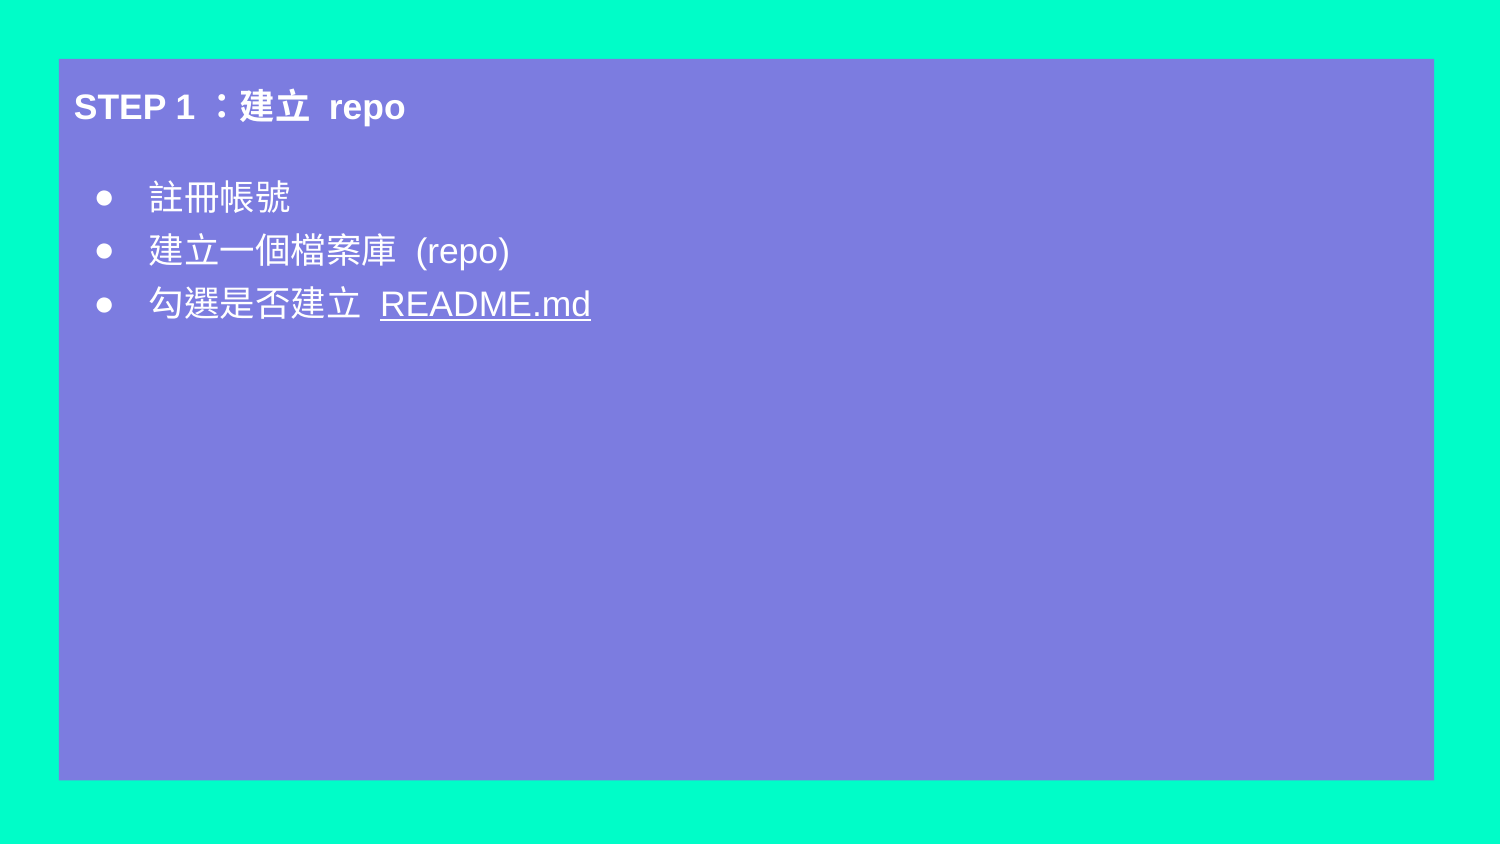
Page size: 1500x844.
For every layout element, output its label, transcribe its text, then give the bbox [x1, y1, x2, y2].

title STEP 1：建立 repo 註冊帳號 建立一個檔案庫 (repo) 勾選是否建立 README.md [58, 58, 1435, 781]
